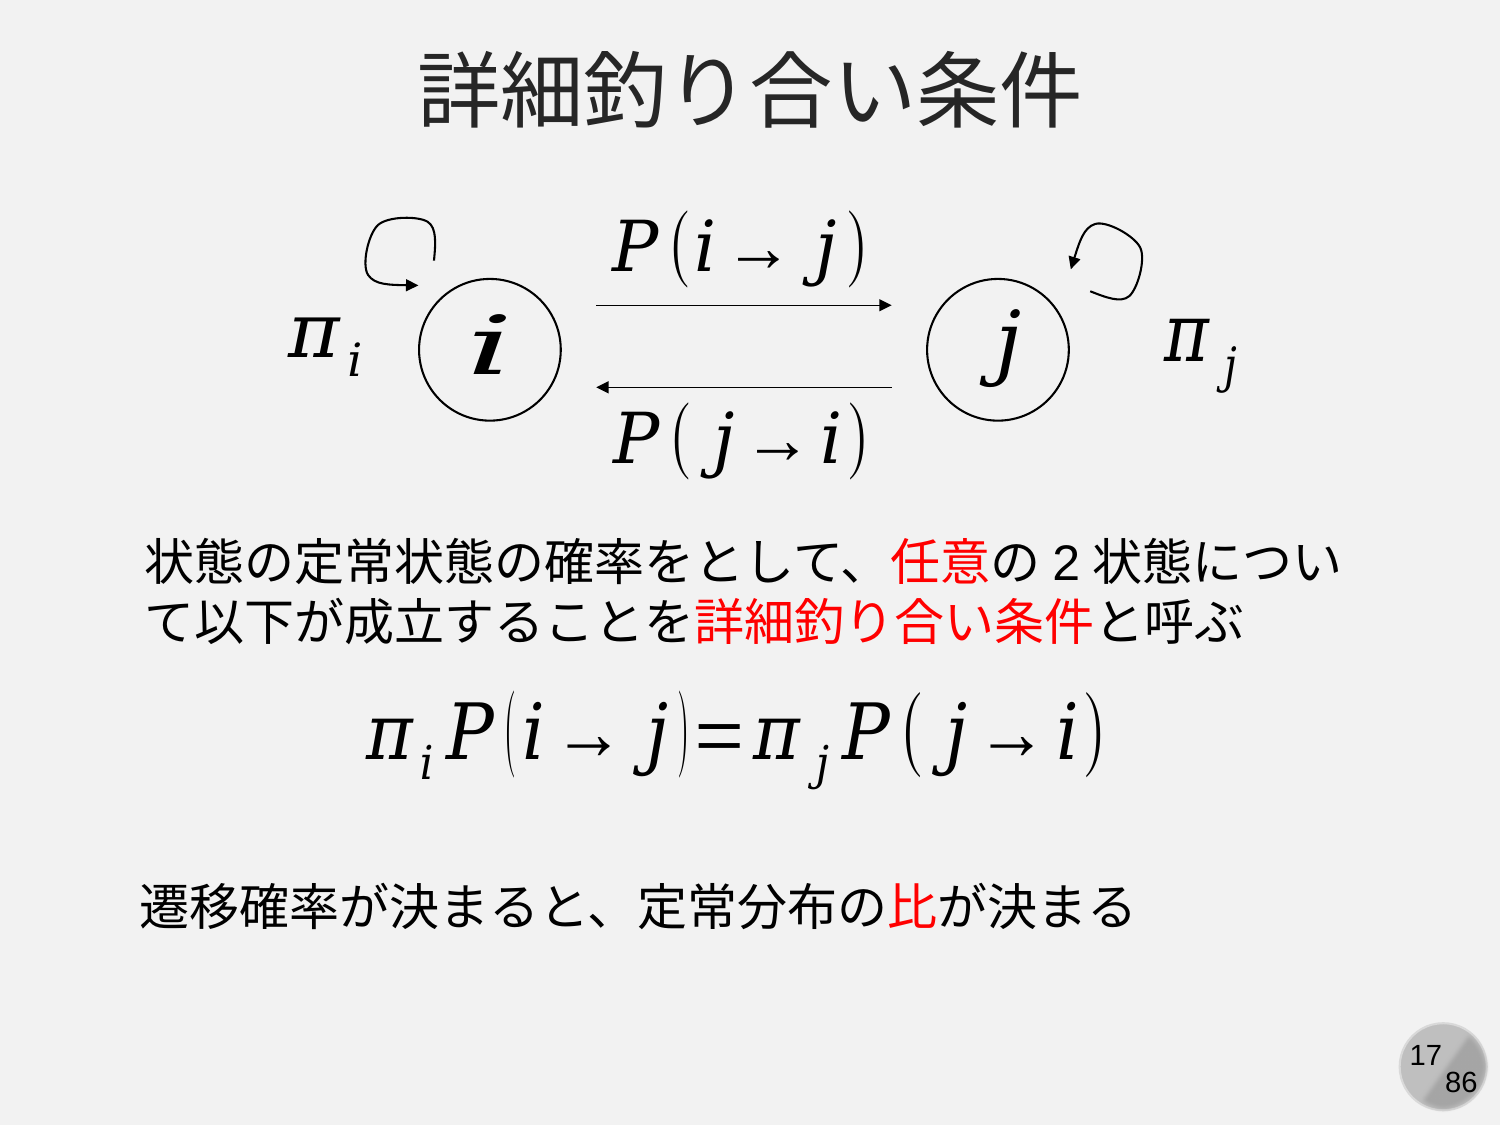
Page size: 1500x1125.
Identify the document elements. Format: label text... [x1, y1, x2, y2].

text_box [418, 277, 562, 422]
text_box [1068, 222, 1144, 301]
text_box [364, 216, 437, 292]
text_box [926, 277, 1070, 422]
text_box 遷移確率が決まると、定常分布の比が決まる [124, 867, 1153, 943]
list 詳細釣り合い条件 [0, 31, 1500, 155]
